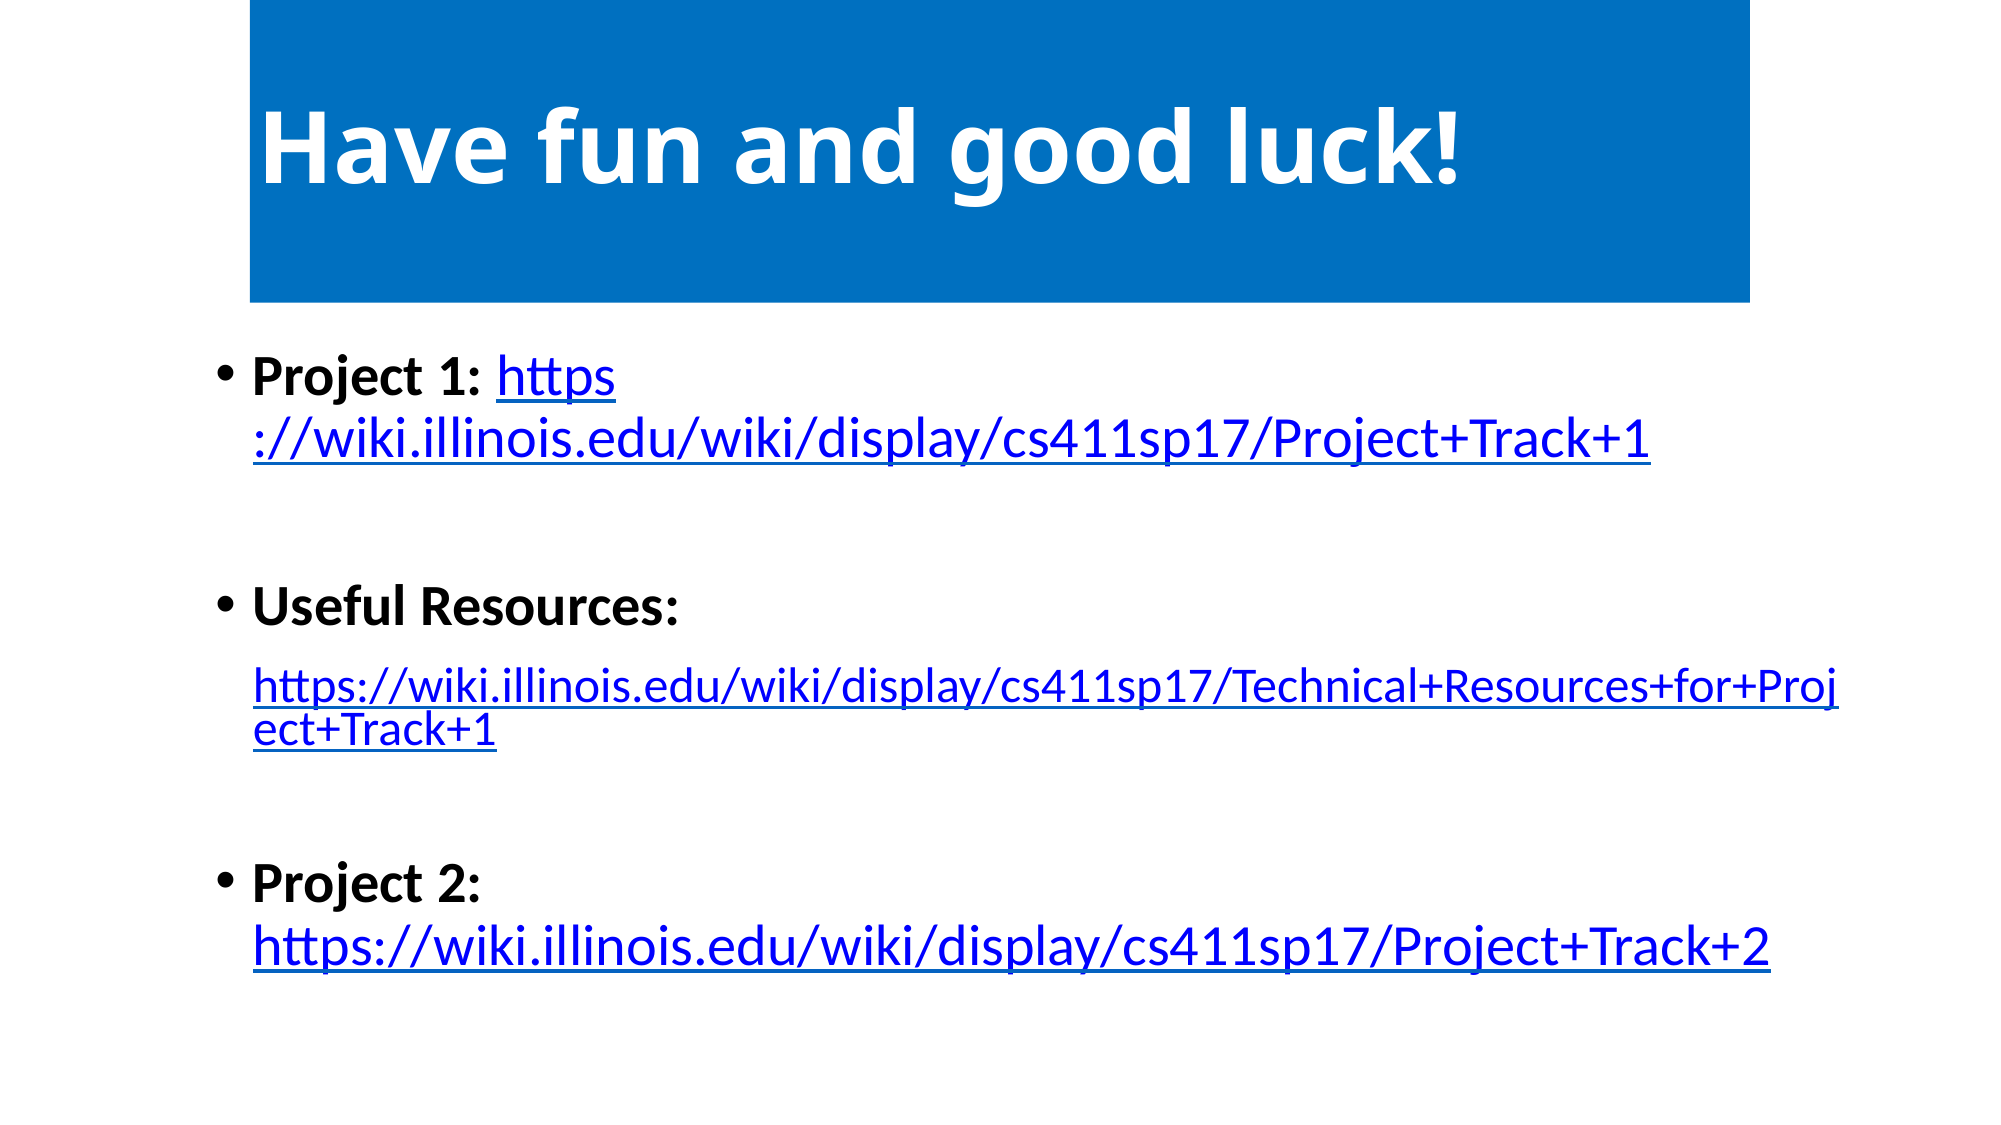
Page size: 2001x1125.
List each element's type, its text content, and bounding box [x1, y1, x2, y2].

title Have fun and good luck! [249, 42, 1678, 261]
text_box [249, 0, 1750, 303]
list Project 1: https://wiki.illinois.edu/wiki/display/cs411sp17/Project+Track+1 Useful Resources: https://wiki.illinois.edu/wiki/display/cs411sp17/Technical+Resources+for+Project+Track+1 Project 2: https://wiki.illinois.edu/wiki/display/cs411sp17/Project+Track+2 [207, 336, 1863, 1118]
